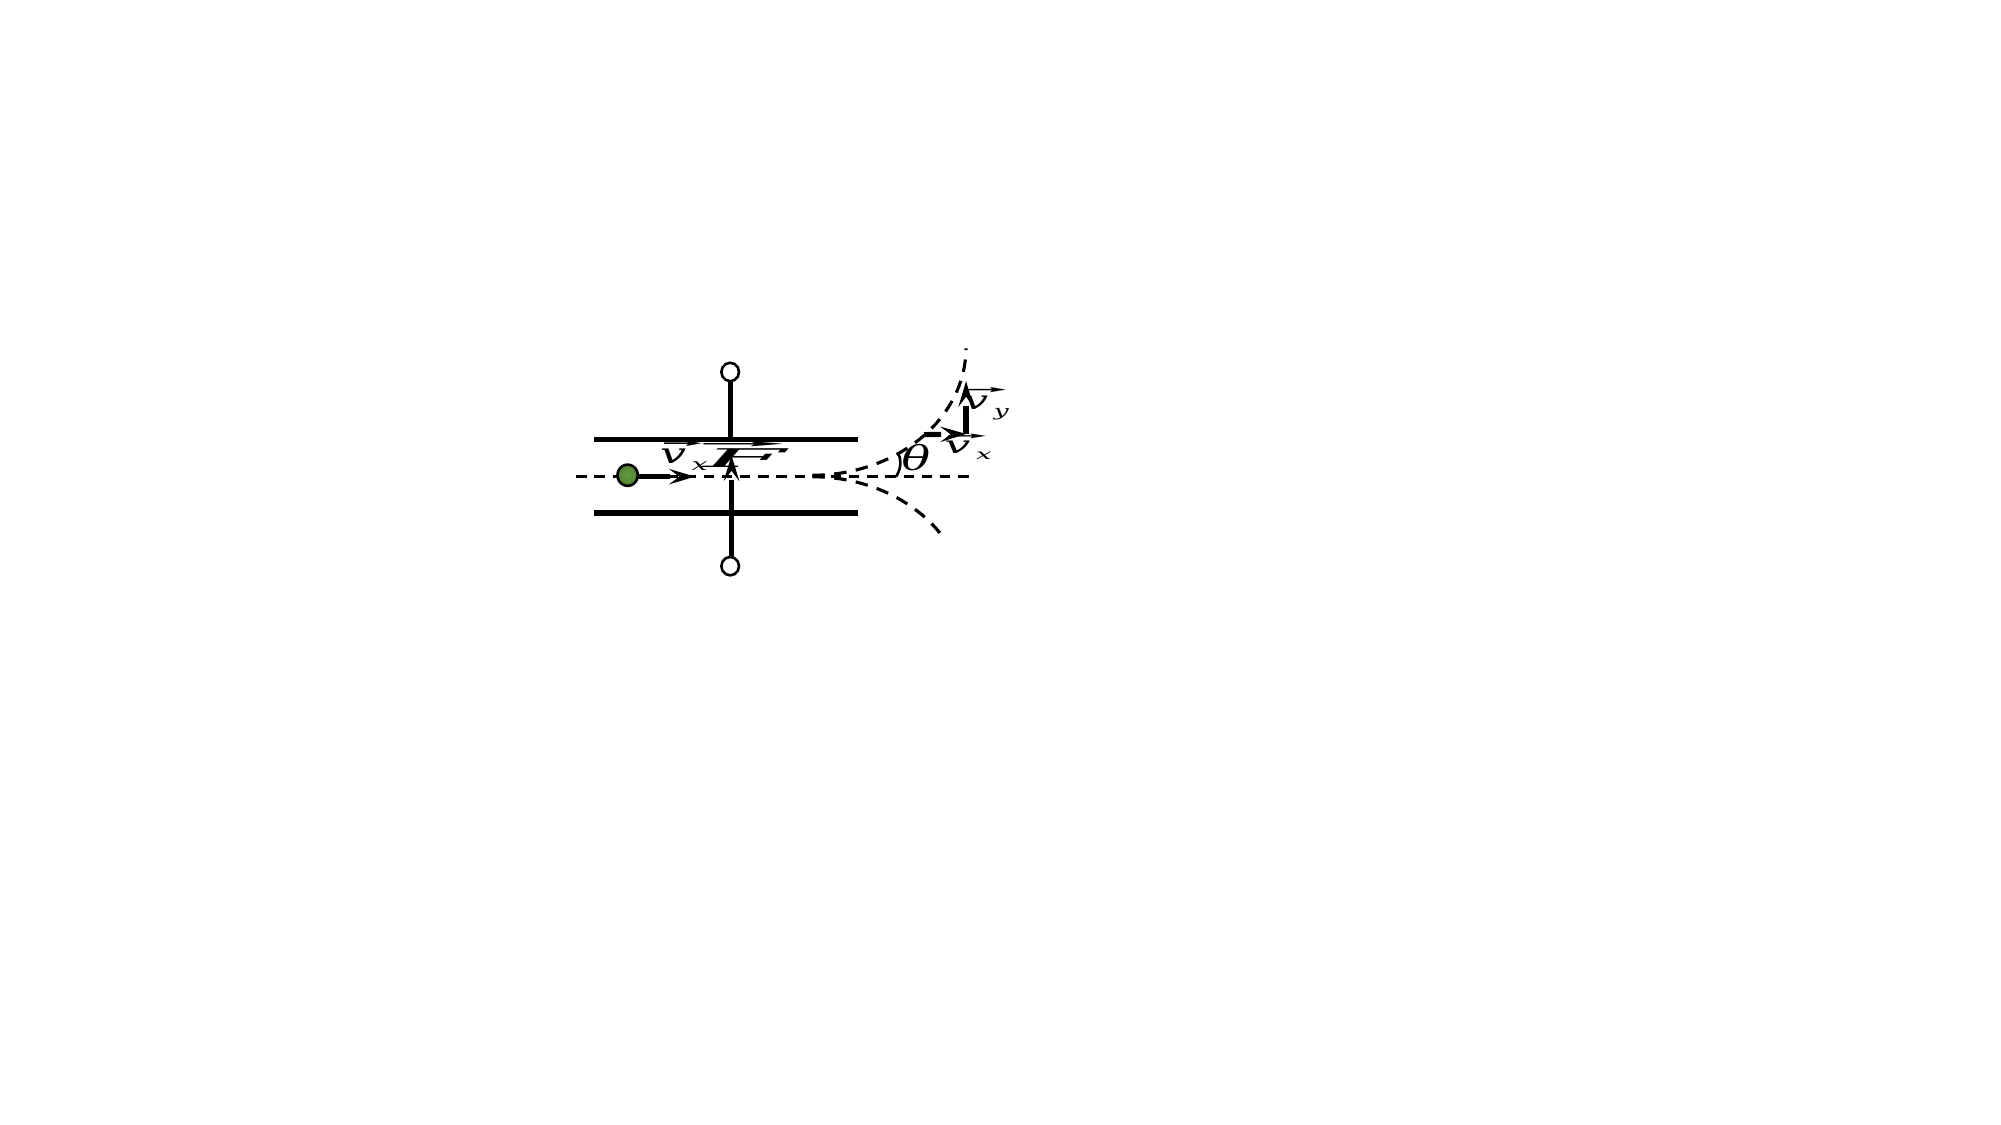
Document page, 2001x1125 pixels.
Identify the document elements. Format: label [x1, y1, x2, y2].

text_box [878, 452, 901, 476]
text_box [720, 555, 741, 577]
text_box [720, 361, 741, 383]
text_box [812, 348, 967, 476]
text_box [812, 477, 946, 604]
text_box [616, 477, 639, 487]
text_box [616, 463, 639, 476]
